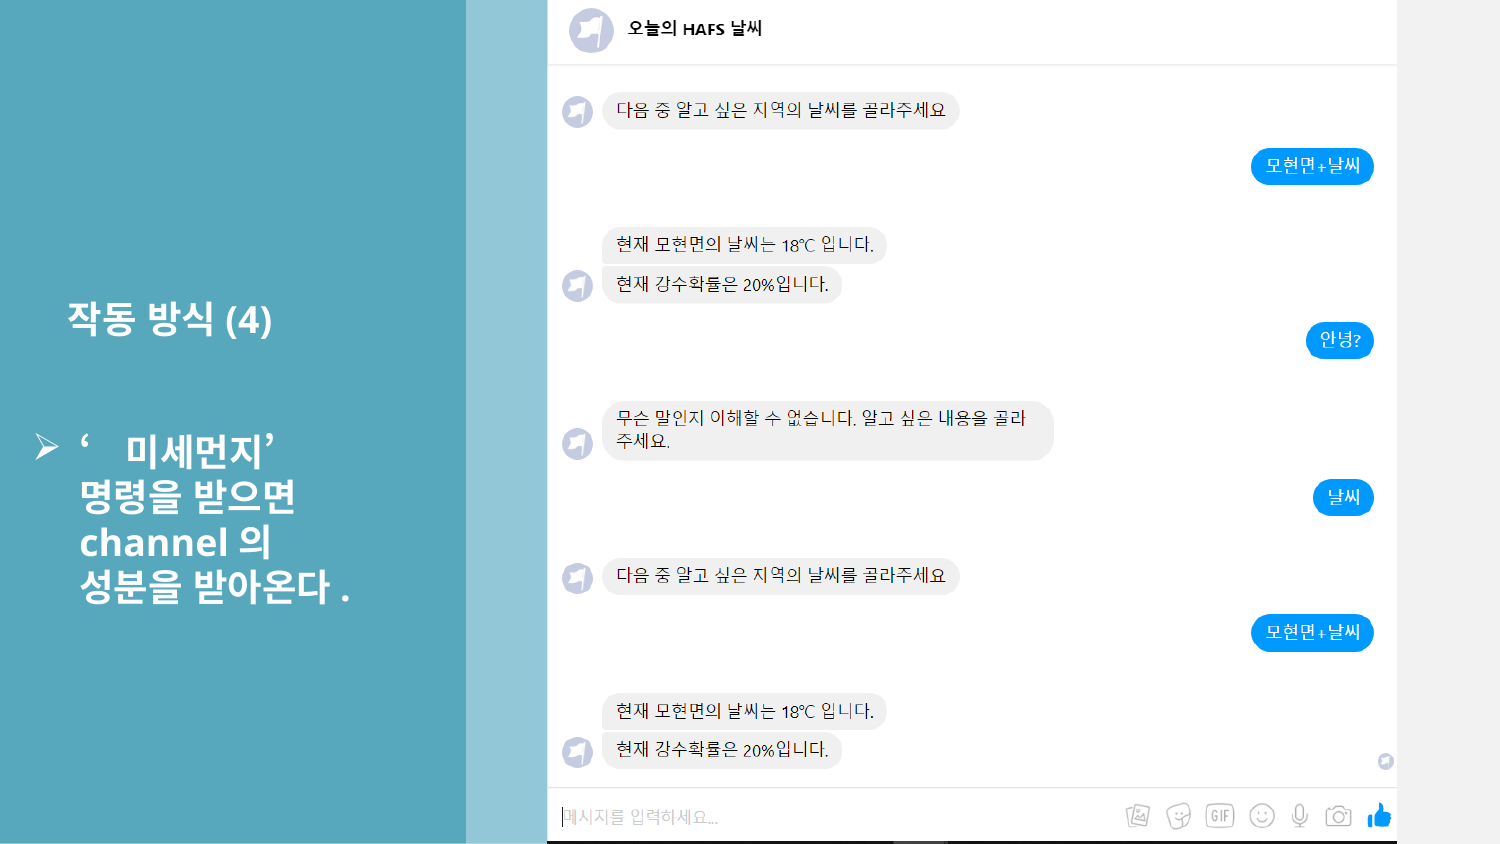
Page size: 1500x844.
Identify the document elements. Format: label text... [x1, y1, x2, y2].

picture [466, 0, 1500, 844]
text_box 작동 방식(4) [53, 215, 420, 422]
text_box ‘미세먼지’ 명령을 받으면 channel의 성분을 받아온다. [17, 421, 384, 617]
